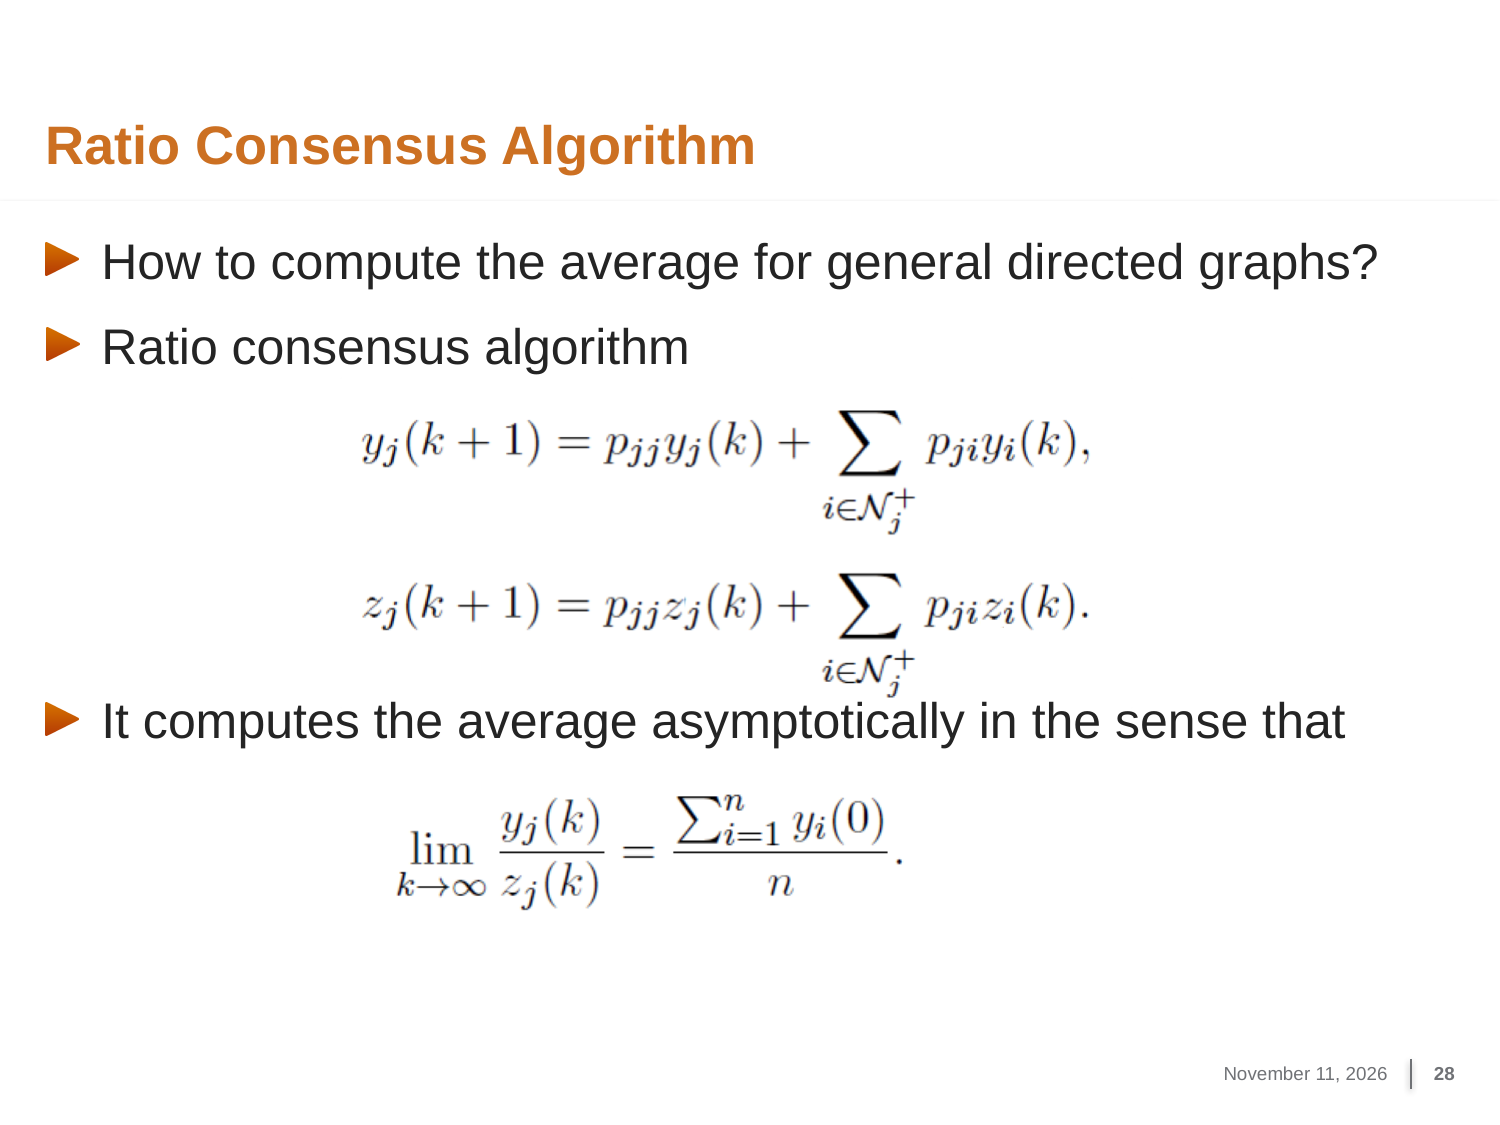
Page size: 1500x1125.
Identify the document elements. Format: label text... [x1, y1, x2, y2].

picture [45, 326, 81, 362]
text_box It computes the average asymptotically in the sense that [44, 688, 1455, 749]
title Ratio Consensus Algorithm [45, 33, 1133, 176]
picture [44, 241, 80, 277]
picture [369, 754, 927, 926]
text_box How to compute the average for general directed graphs? [44, 229, 1455, 290]
slide_number 28 [1433, 1042, 1484, 1103]
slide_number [1125, 1042, 1388, 1103]
picture [44, 701, 80, 737]
list Ratio consensus algorithm [45, 314, 1455, 436]
picture [340, 372, 1146, 710]
